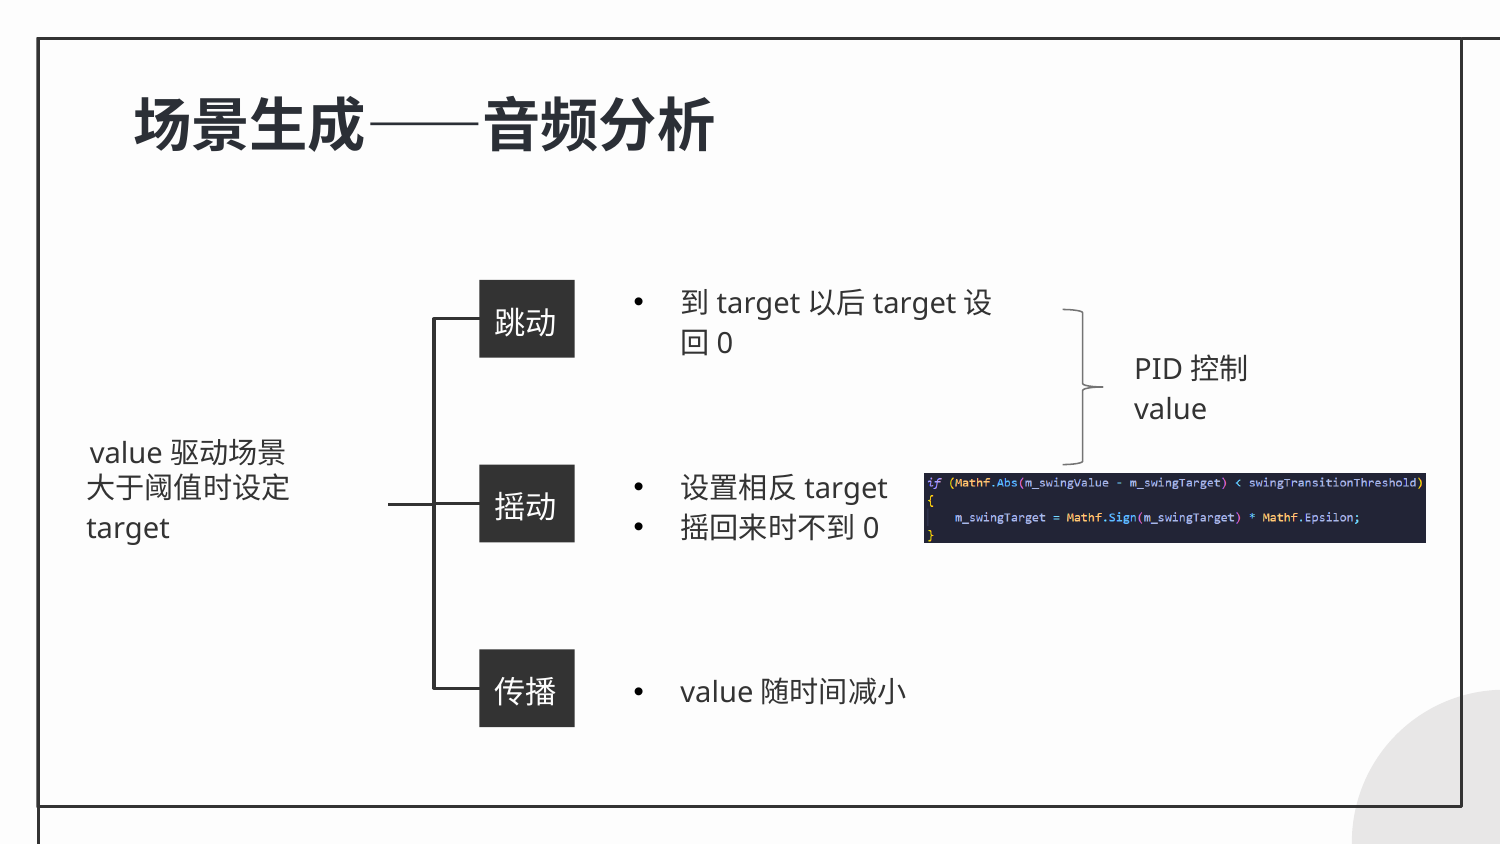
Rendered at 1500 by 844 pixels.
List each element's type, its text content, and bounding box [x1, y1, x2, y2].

text_box 设置相反target 摇回来时不到0 [618, 446, 948, 562]
text_box PID控制value [1119, 327, 1331, 444]
text_box 传播 [479, 649, 575, 728]
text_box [388, 318, 480, 502]
text_box 摇动 [484, 464, 575, 543]
picture [924, 473, 1426, 544]
text_box 跳动 [479, 279, 575, 358]
text_box 到target以后target设回0 [618, 260, 1027, 377]
title 场景生成——音频分析 [118, 72, 1382, 167]
text_box value驱动场景 [74, 407, 383, 492]
text_box 大于阈值时设定target [71, 446, 383, 562]
text_box value随时间减小 [618, 631, 1166, 746]
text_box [388, 503, 480, 689]
text_box [1062, 308, 1104, 466]
